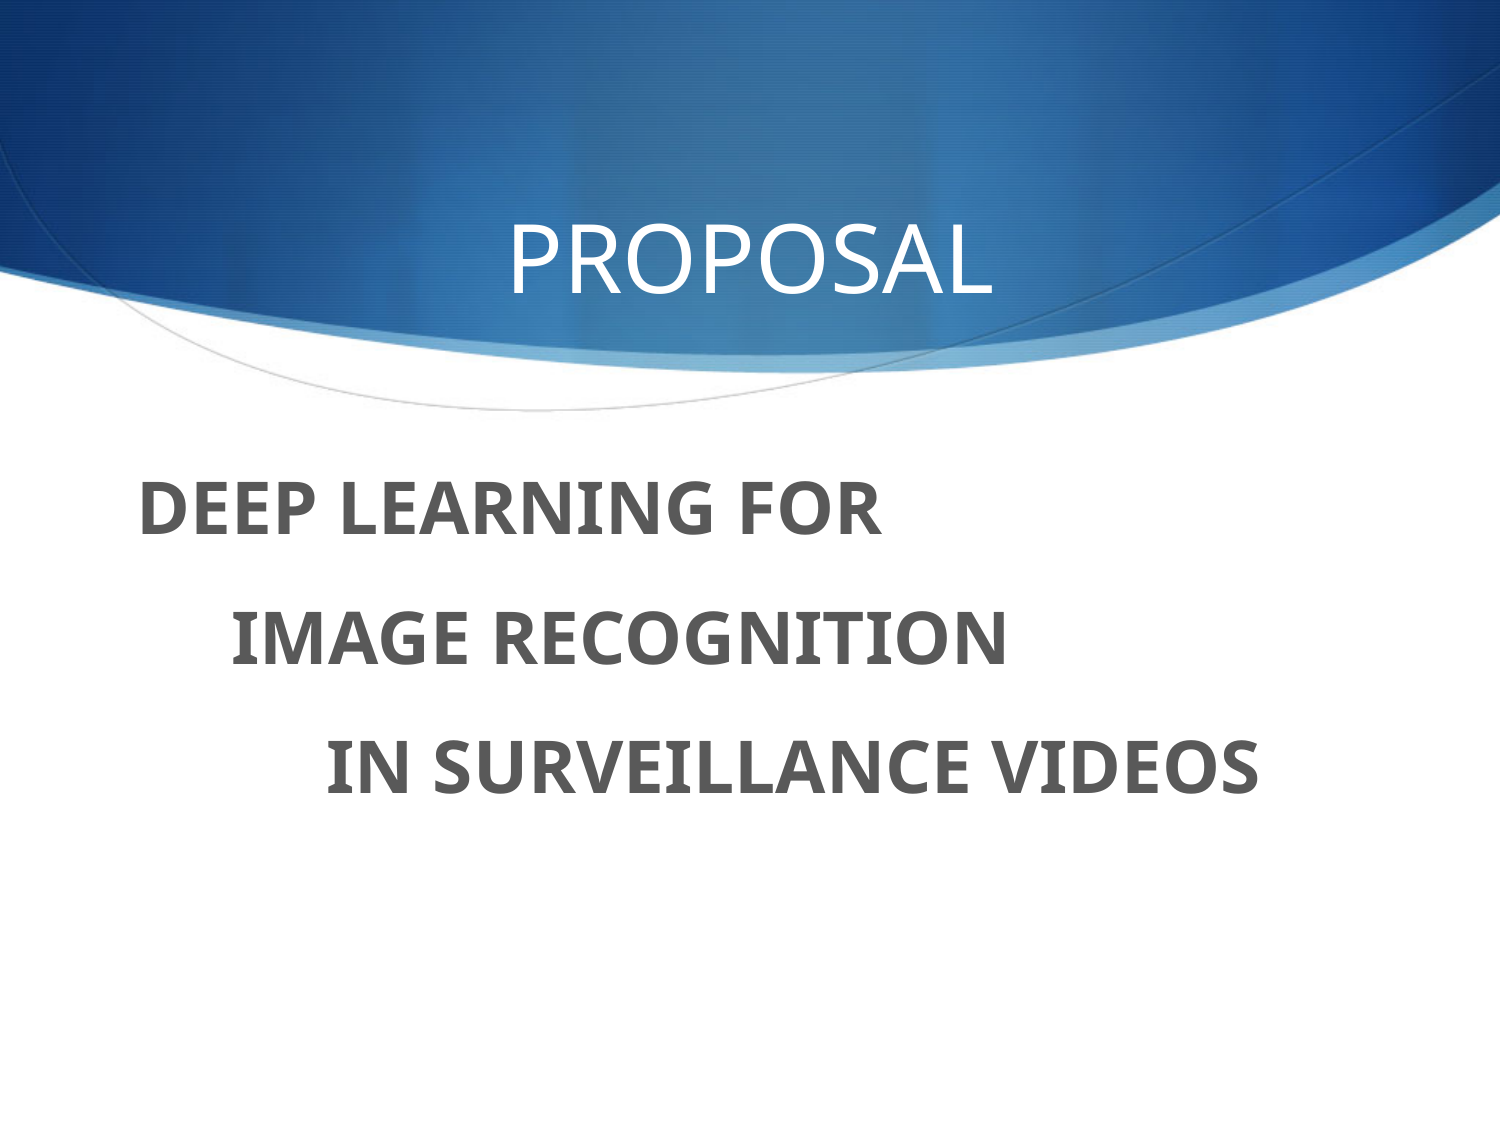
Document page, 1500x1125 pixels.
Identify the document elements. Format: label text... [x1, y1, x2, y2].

list DEEP LEARNING FOR IMAGE RECOGNITION IN SURVEILLANCE VIDEOS [121, 454, 1379, 991]
picture [0, 0, 1500, 1125]
title PROPOSAL [75, 56, 1425, 455]
